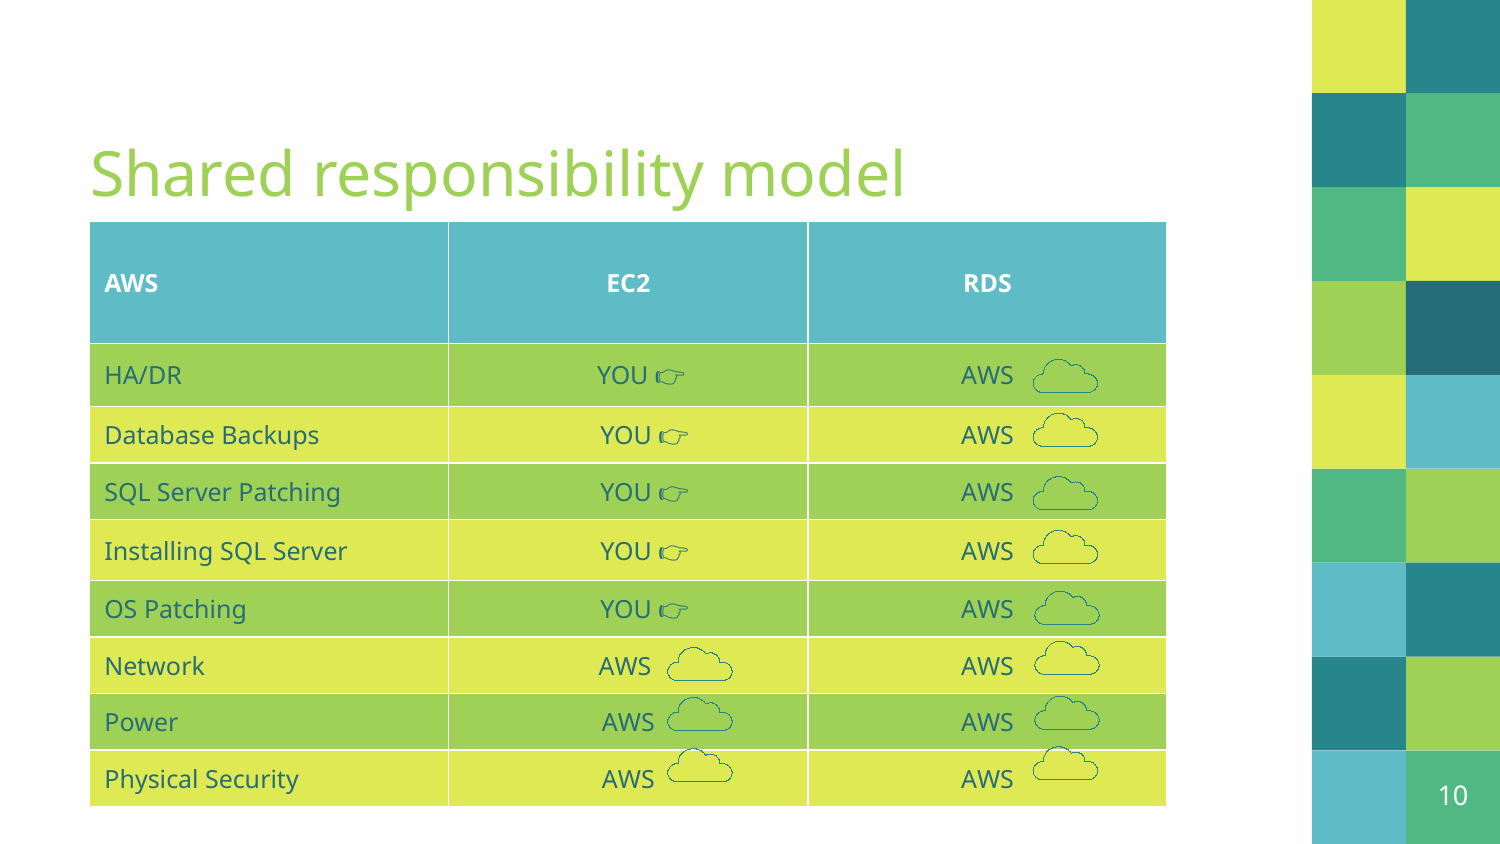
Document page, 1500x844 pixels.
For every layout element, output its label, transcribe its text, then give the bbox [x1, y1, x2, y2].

text_box [1034, 591, 1100, 625]
text_box [667, 647, 733, 681]
table_cell AWS [809, 344, 1166, 406]
table_cell AWS [449, 694, 807, 749]
table_cell Power [90, 694, 448, 749]
table_cell YOU 👉 [449, 407, 807, 462]
text_box [1033, 476, 1098, 510]
table_header RDS [809, 222, 1166, 343]
table_cell AWS [449, 751, 807, 806]
text_box [1033, 413, 1098, 447]
text_box [667, 697, 733, 731]
table_cell Installing SQL Server [90, 520, 448, 580]
table_cell YOU 👉 [449, 581, 807, 636]
table_cell AWS [809, 694, 1166, 749]
table_cell AWS [809, 520, 1166, 580]
slide_number 10 [1405, 749, 1500, 844]
table_cell YOU 👉 [449, 344, 807, 406]
table_cell AWS [809, 407, 1166, 462]
table_header AWS [90, 222, 448, 343]
table_cell YOU 👉 [449, 520, 807, 580]
table_cell Network [90, 638, 448, 693]
table_cell HA/DR [90, 344, 448, 406]
table_cell OS Patching [90, 581, 448, 636]
table_cell AWS [449, 638, 807, 693]
text_box [1034, 696, 1100, 730]
table_cell YOU 👉 [449, 464, 807, 519]
title Shared responsibility model [75, 83, 1127, 225]
text_box [1034, 641, 1100, 675]
table_cell Database Backups [90, 407, 448, 462]
table_header EC2 [449, 222, 807, 343]
table_cell SQL Server Patching [90, 464, 448, 519]
text_box [1033, 359, 1098, 393]
text_box [667, 748, 733, 782]
table_cell AWS [809, 751, 1166, 806]
text_box [1033, 746, 1098, 780]
table_cell AWS [809, 581, 1166, 636]
text_box [1033, 530, 1098, 564]
table_cell Physical Security [90, 751, 448, 806]
table_cell AWS [809, 638, 1166, 693]
table_cell AWS [809, 464, 1166, 519]
